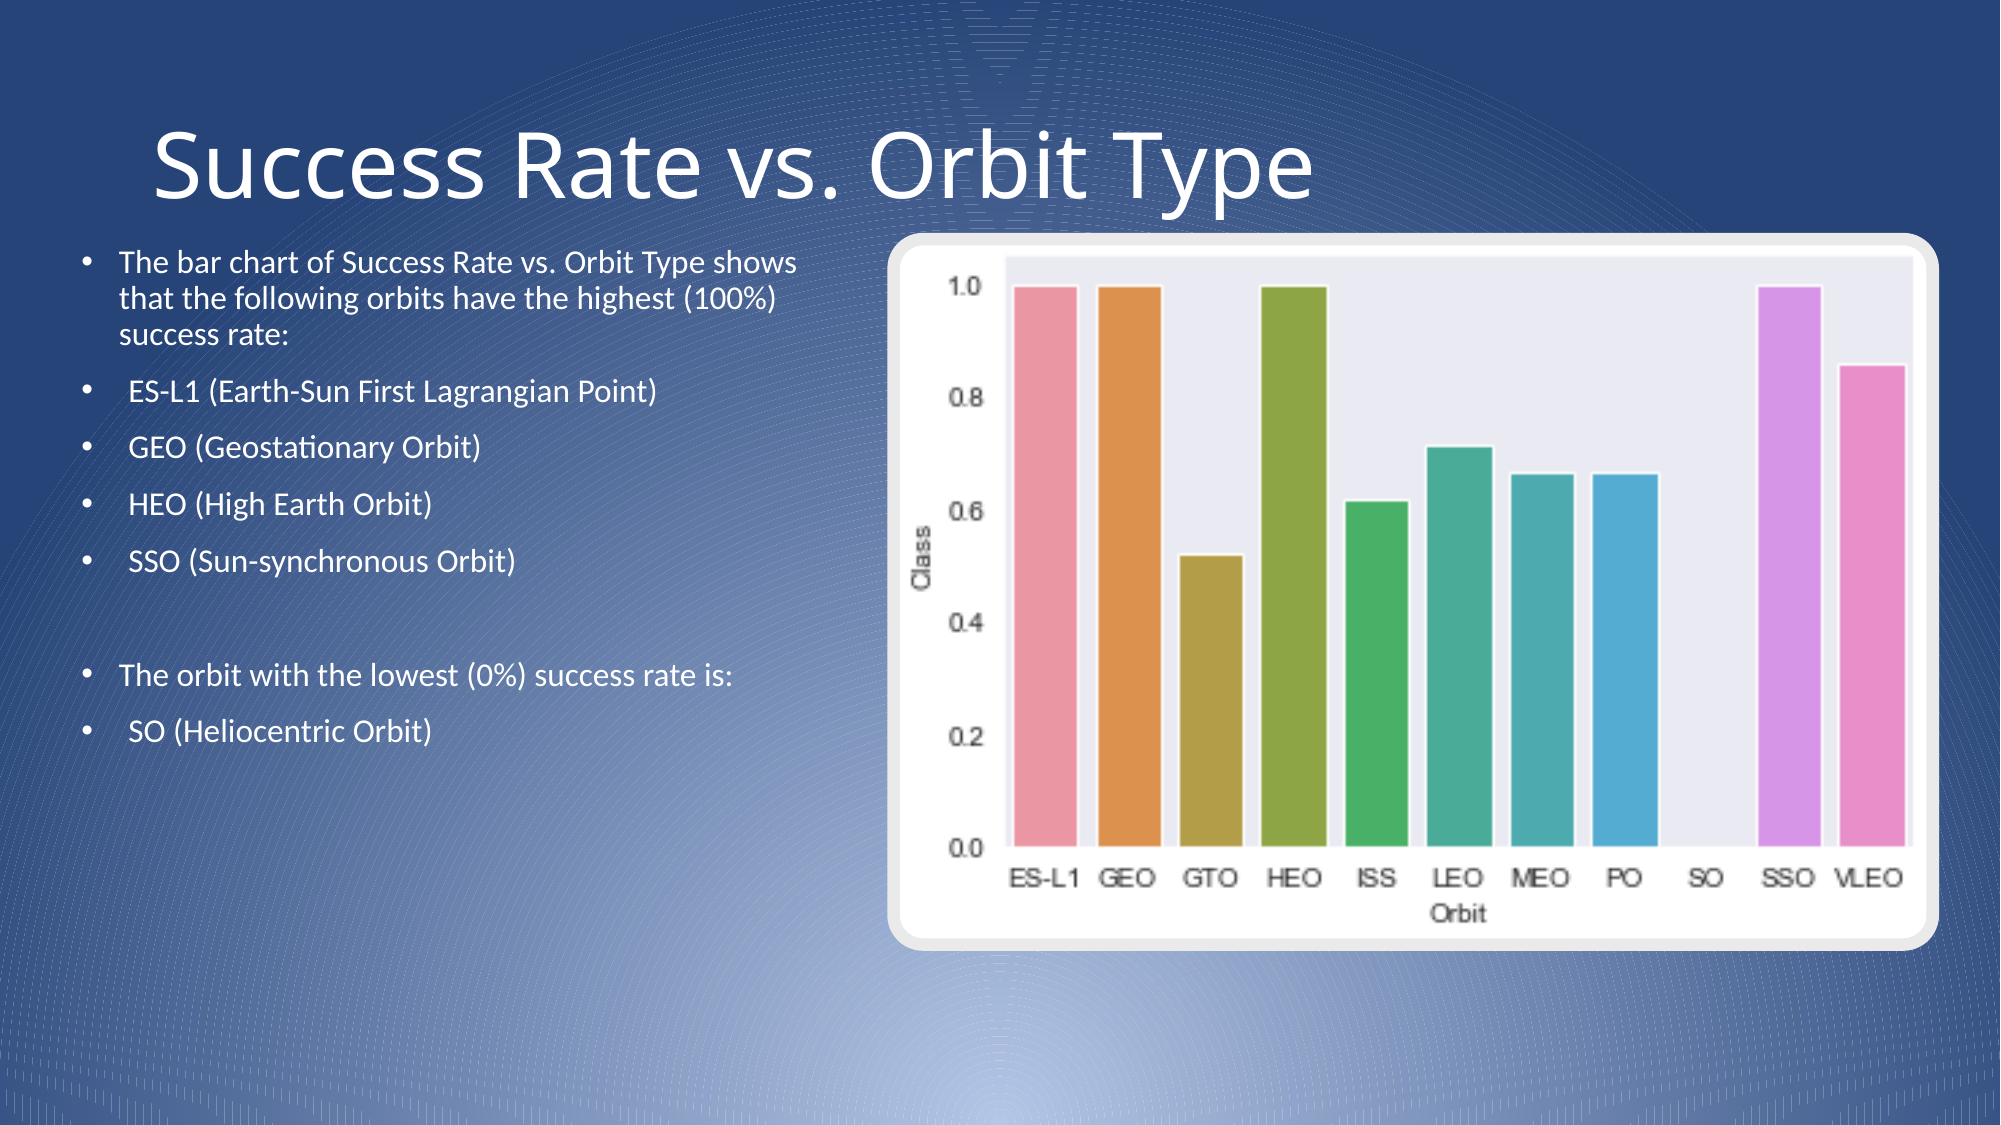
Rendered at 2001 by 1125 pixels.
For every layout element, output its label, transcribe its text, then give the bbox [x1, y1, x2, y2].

title Success Rate vs. Orbit Type [137, 59, 1863, 278]
picture [893, 239, 1933, 945]
list The bar chart of Success Rate vs. Orbit Type shows that the following orbits have the highest (100%) success rate: ES-L1 (Earth-Sun First Lagrangian Point) GEO (Geostationary Orbit) HEO (High Earth Orbit) SSO (Sun-synchronous Orbit) The orbit with the lowest (0%) success rate is: SO (Heliocentric Orbit) [66, 237, 835, 1050]
